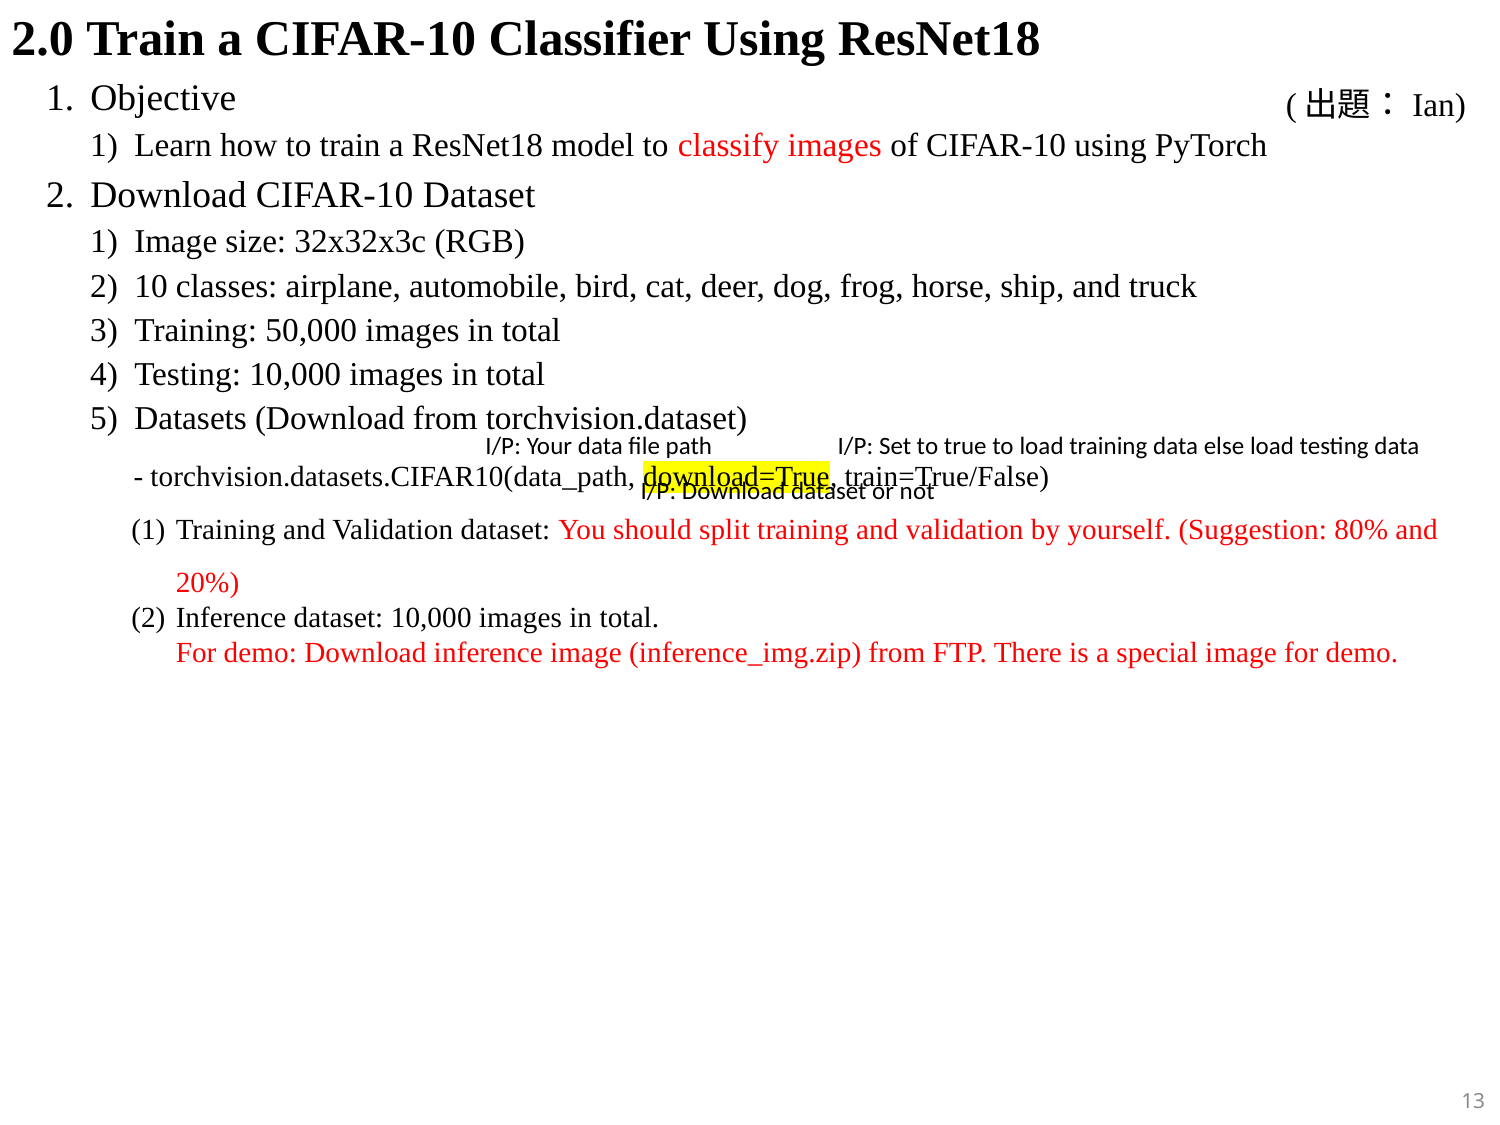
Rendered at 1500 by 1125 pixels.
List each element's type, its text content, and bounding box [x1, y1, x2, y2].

text_box Objective Learn how to train a ResNet18 model to classify images of CIFAR-10 using PyTorch Download CIFAR-10 Dataset Image size: 32x32x3c (RGB) 10 classes: airplane, automobile, bird, cat, deer, dog, frog, horse, ship, and truck Training: 50,000 images in total Testing: 10,000 images in total Datasets (Download from torchvision.dataset) - torchvision.datasets.CIFAR10(data_path, download=True, train=True/False) Training and Validation dataset: You should split training and validation by yourself. (Suggestion: 80% and 20%) Inference dataset: 10,000 images in total. For demo: Download inference image (inference_img.zip) from FTP. There is a special image for demo. [31, 80, 1500, 1040]
text_box I/P: Your data file path [470, 421, 750, 467]
text_box I/P: Download dataset or not [625, 467, 958, 512]
text_box I/P: Set to true to load training data else load testing data [822, 421, 1493, 467]
text_box 2.0 Train a CIFAR-10 Classifier Using ResNet18 [0, 0, 1500, 80]
slide_number 13 [1162, 1079, 1500, 1125]
text_box (出題：Ian) [1271, 76, 1500, 131]
